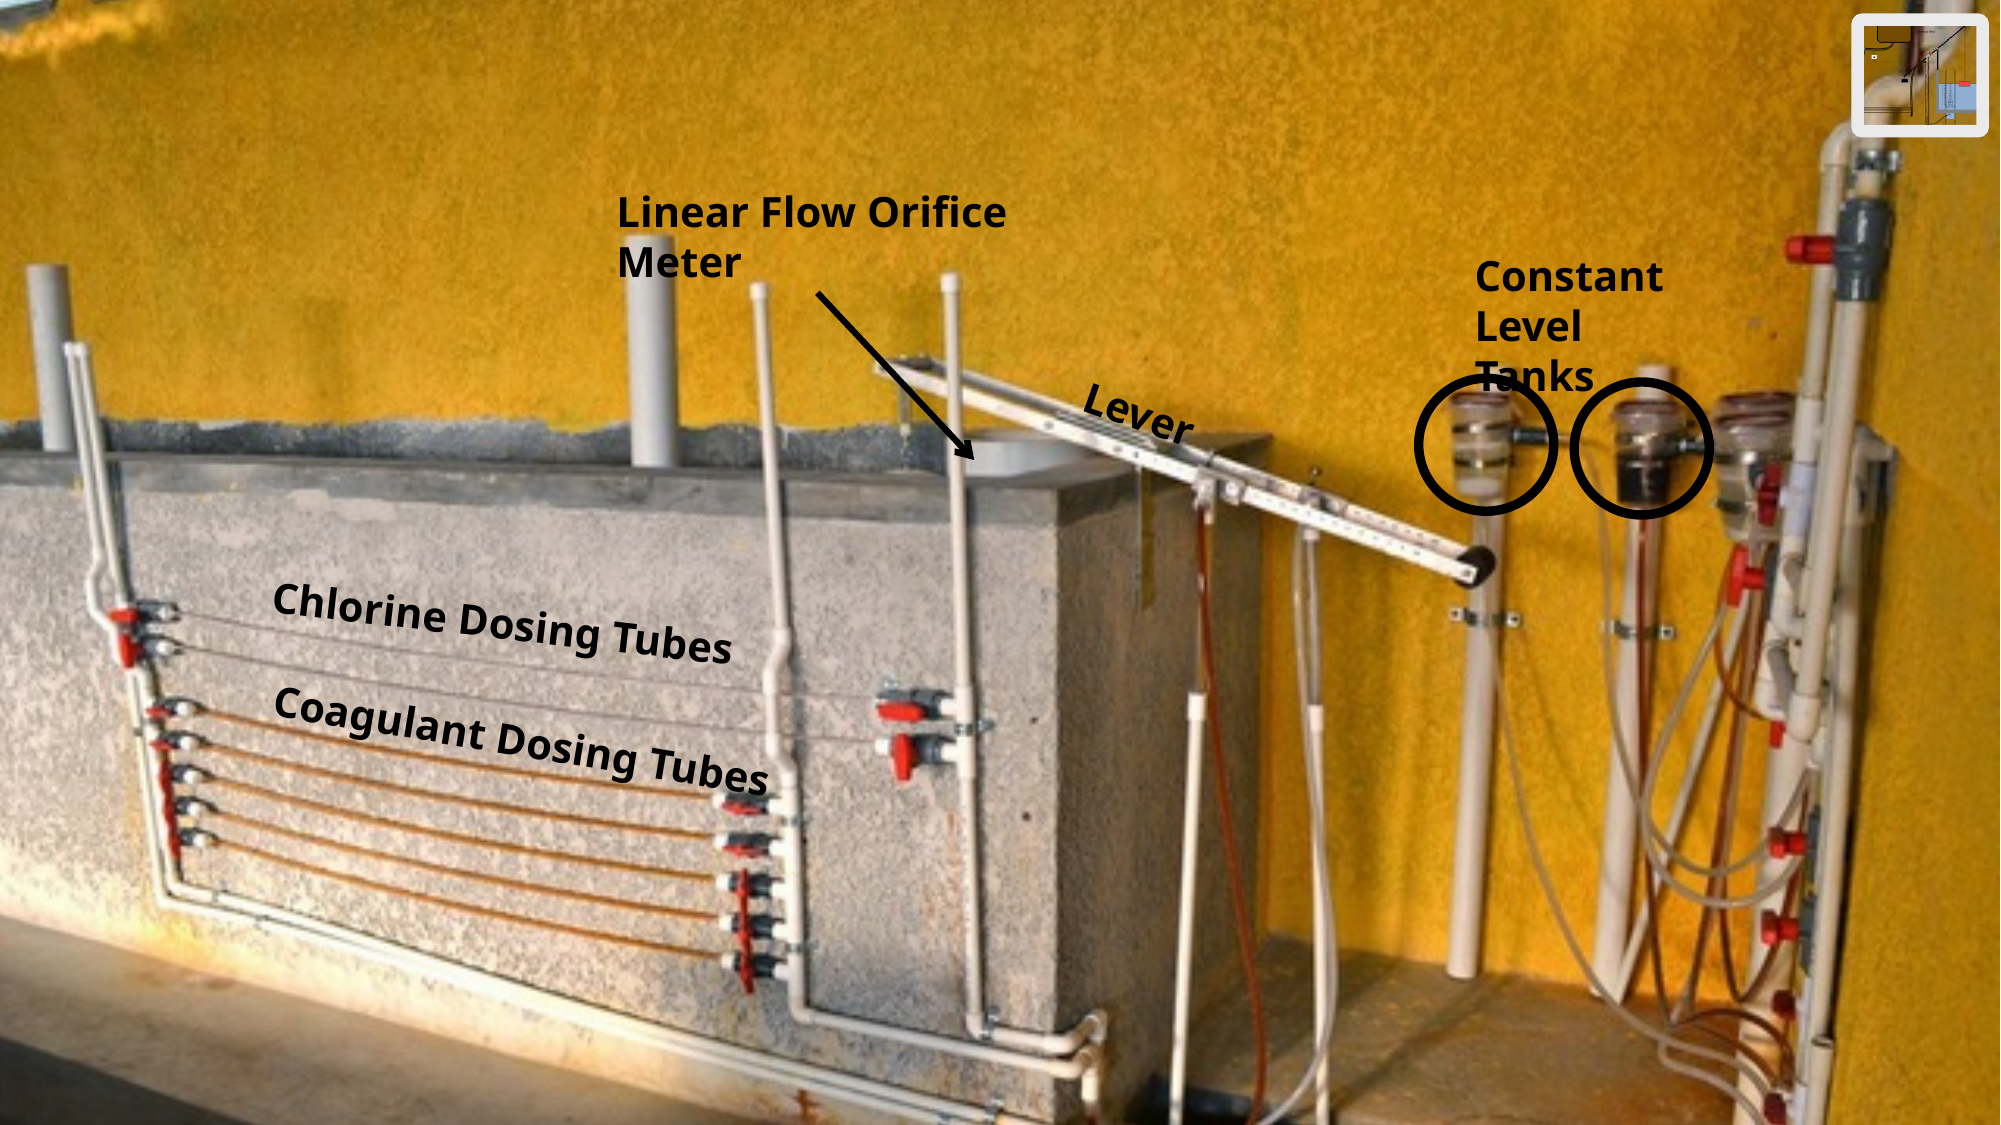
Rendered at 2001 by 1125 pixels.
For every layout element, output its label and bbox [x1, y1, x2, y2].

text_box [817, 294, 975, 461]
picture [0, 0, 2000, 1125]
